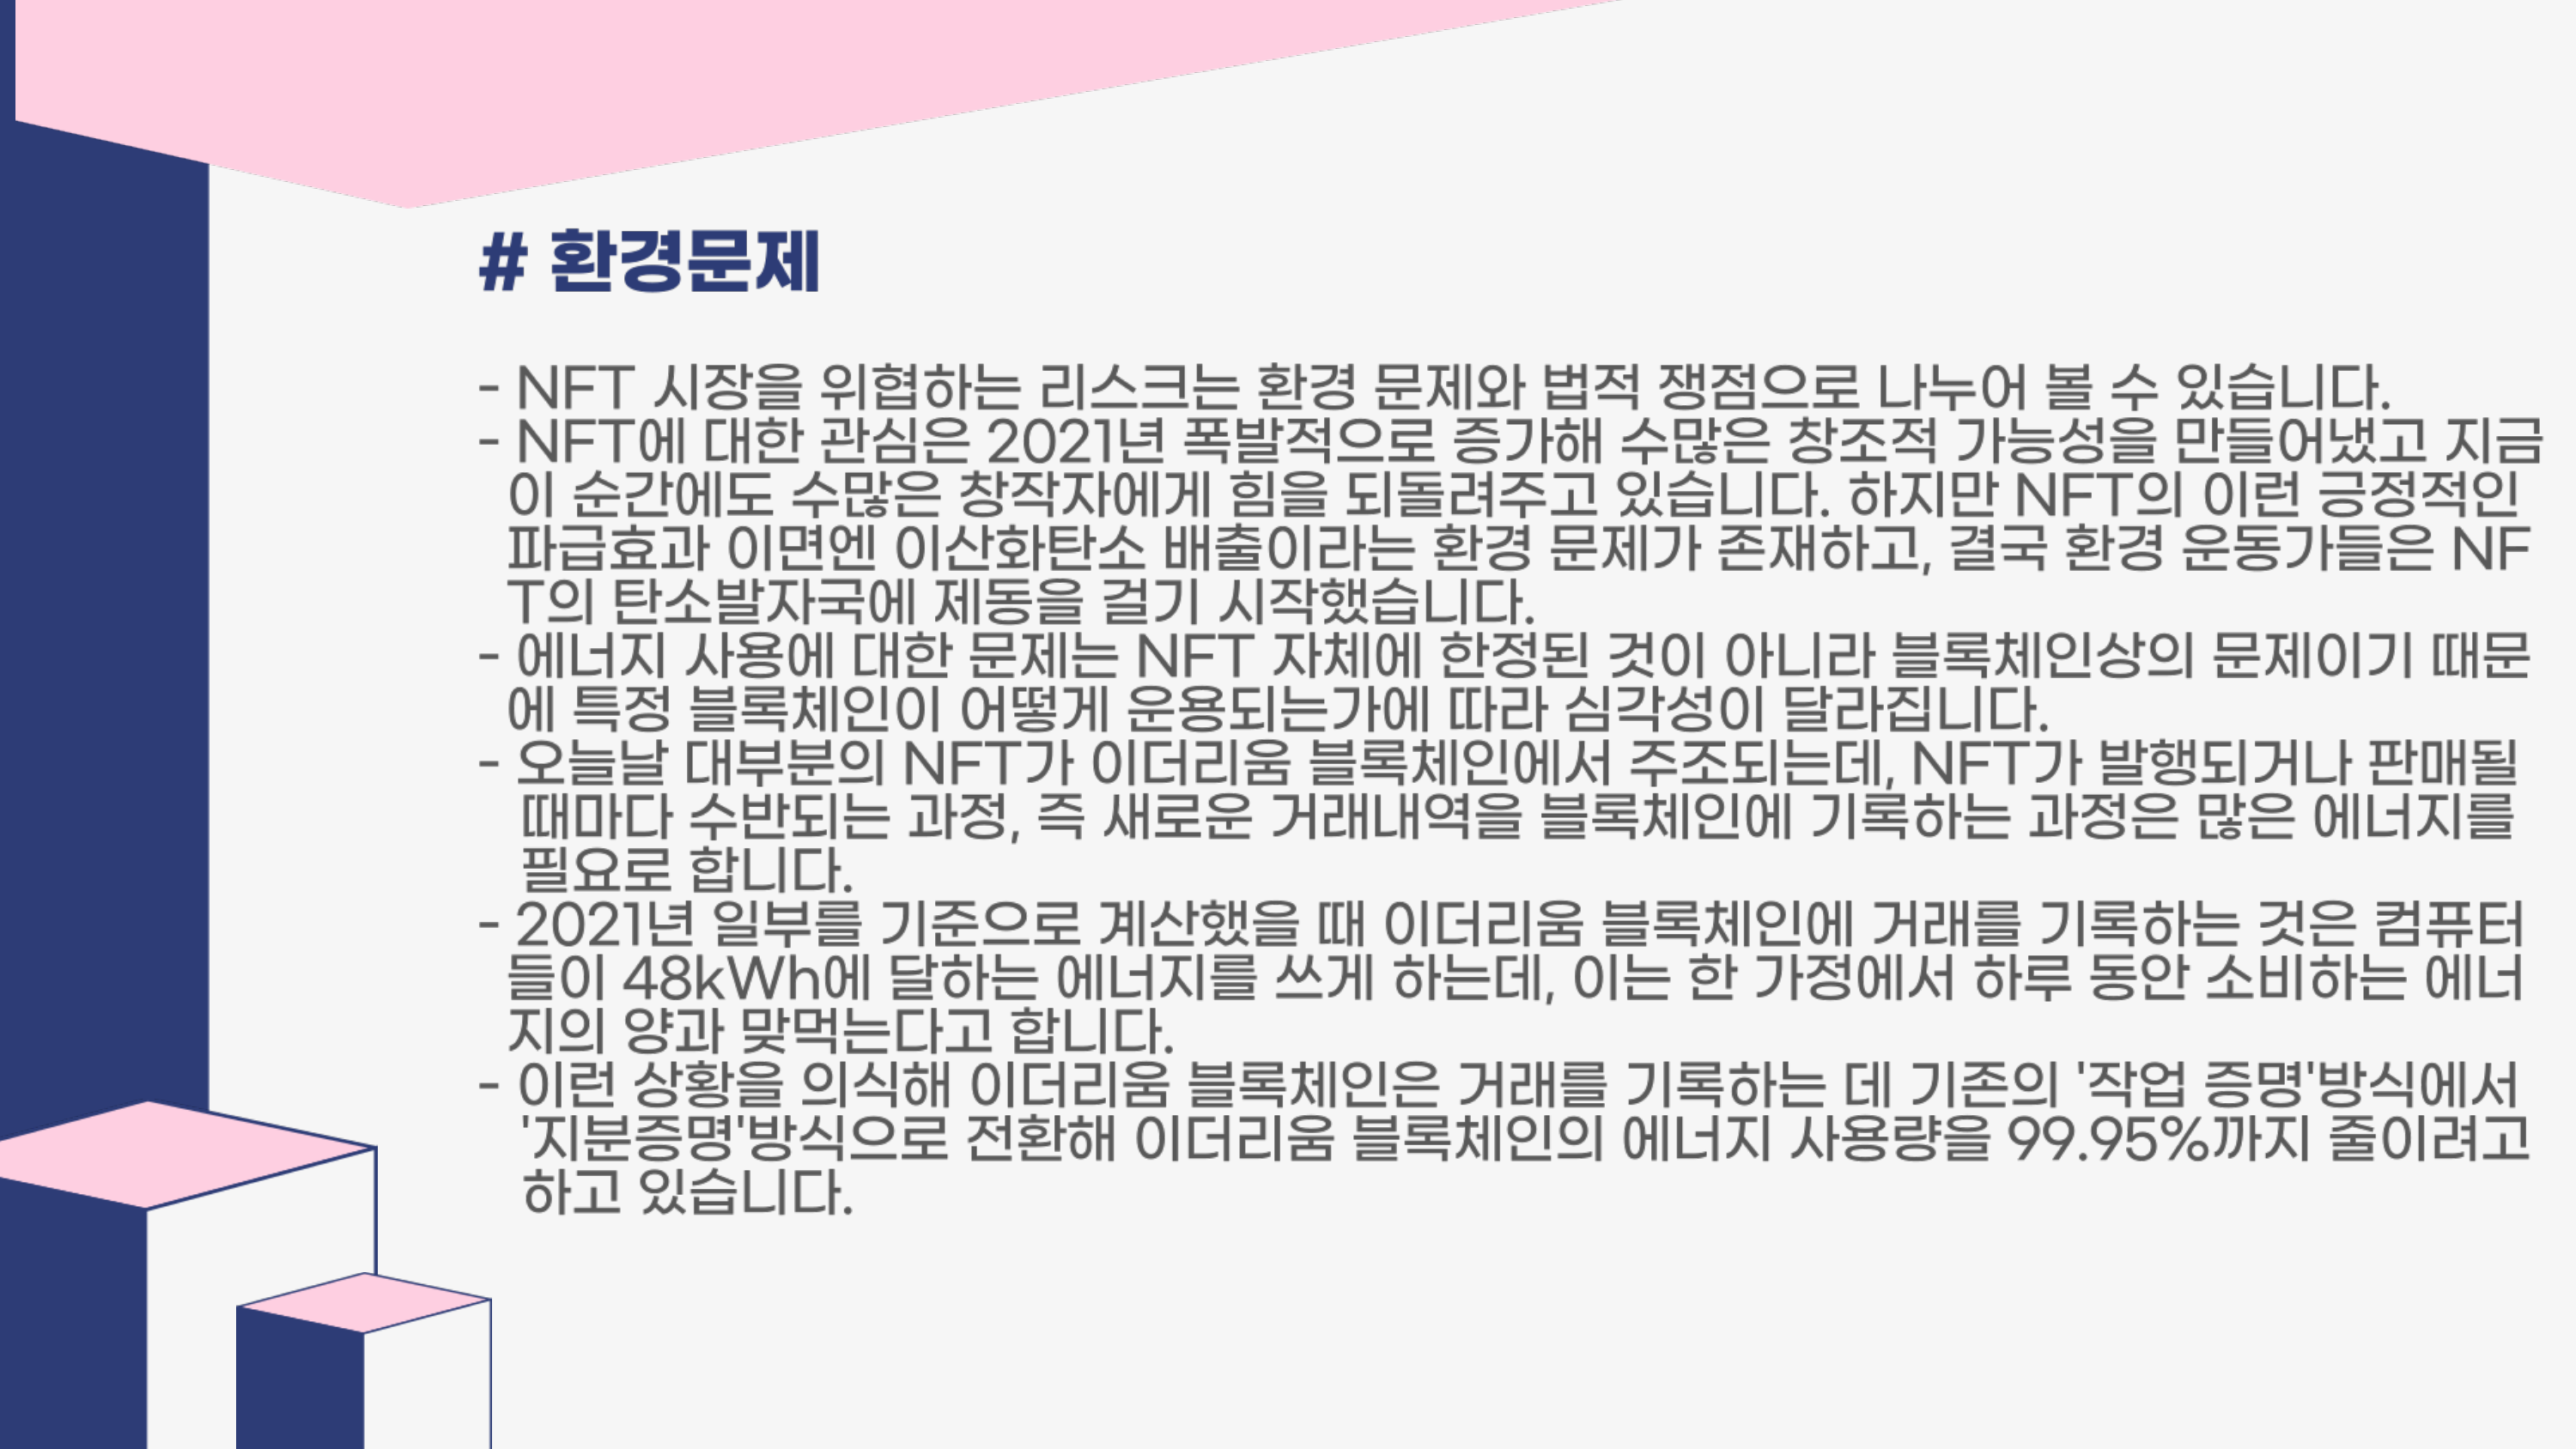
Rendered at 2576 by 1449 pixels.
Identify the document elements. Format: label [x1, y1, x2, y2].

text_box [15, 0, 2576, 209]
picture [465, 209, 852, 325]
text_box [0, 1098, 378, 1449]
text_box [236, 1271, 492, 1449]
text_box [0, 0, 210, 1097]
picture [468, 349, 2569, 1240]
